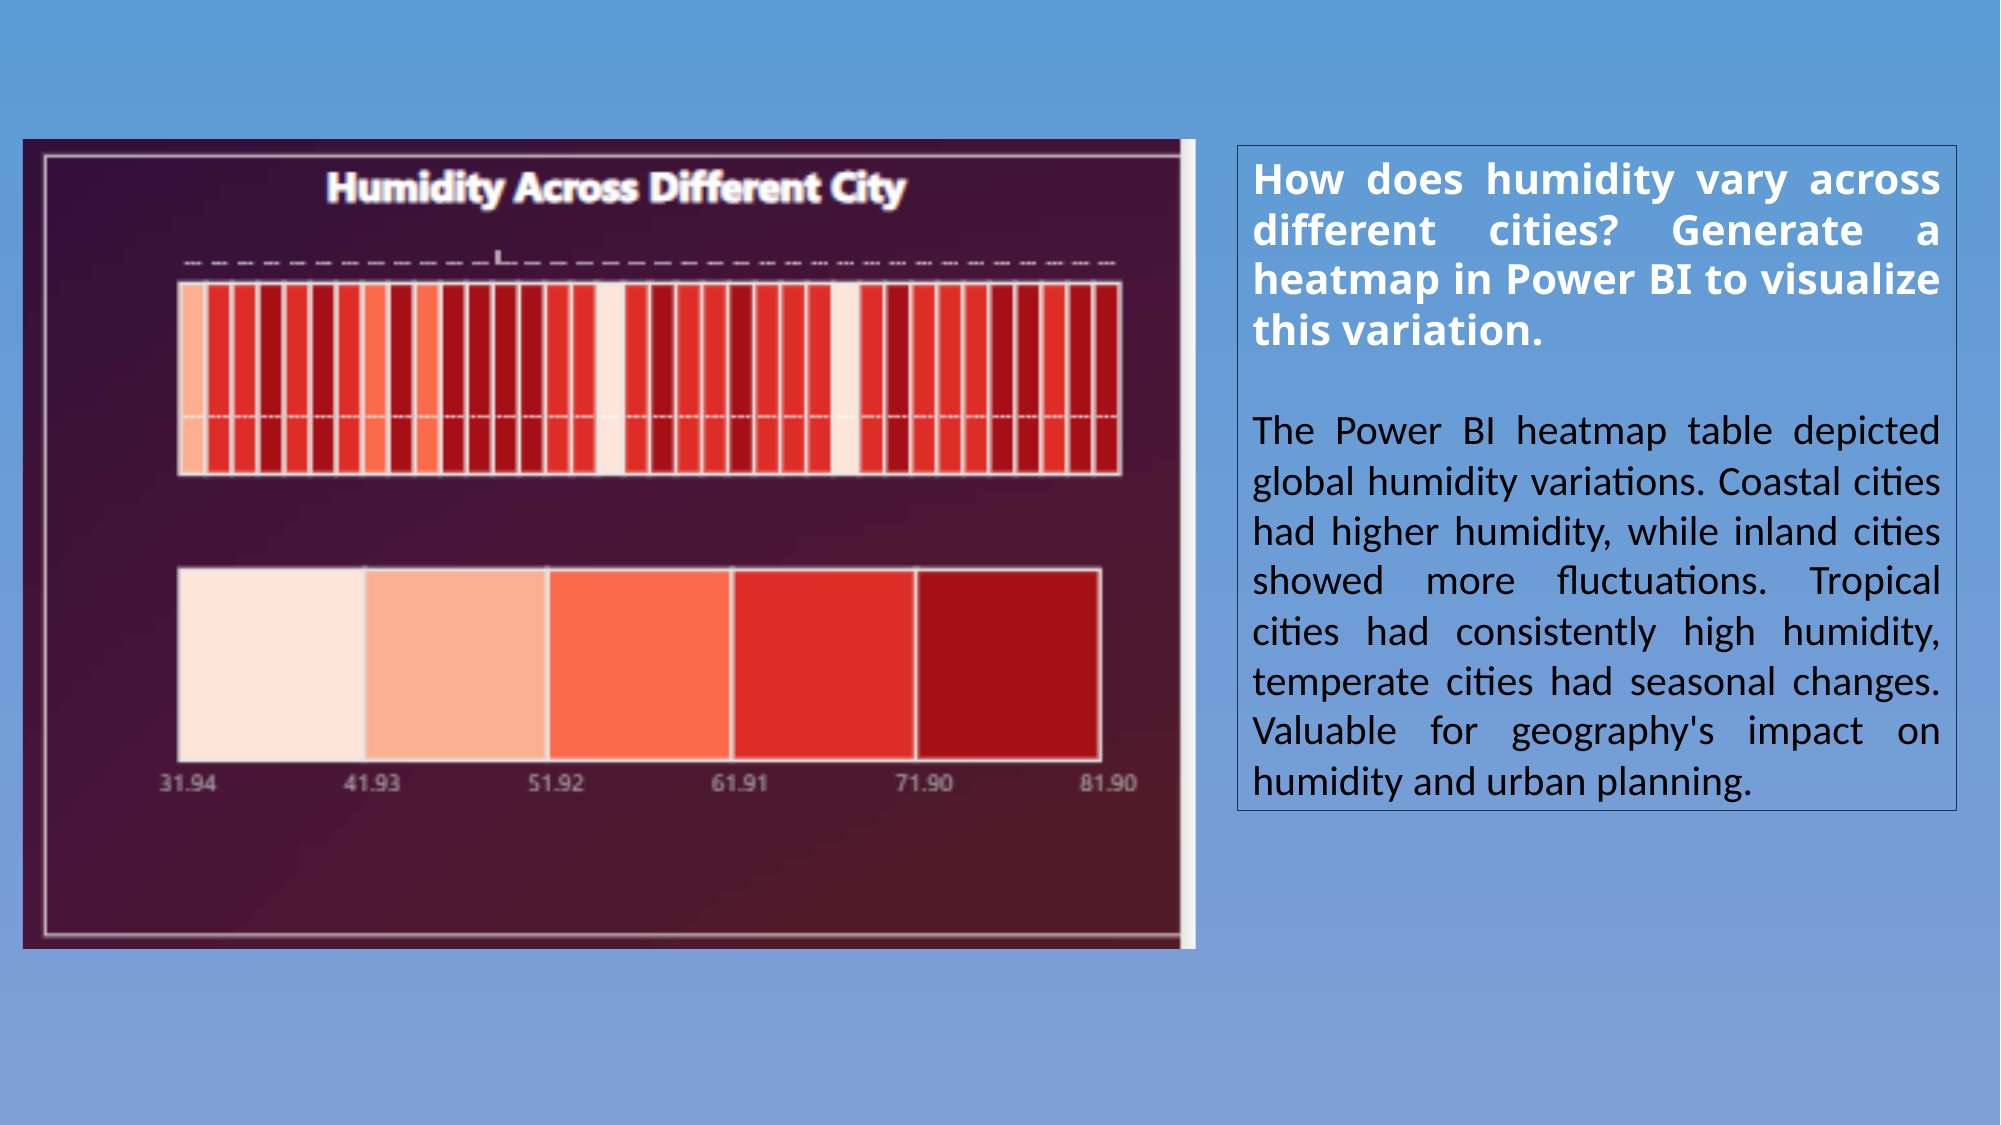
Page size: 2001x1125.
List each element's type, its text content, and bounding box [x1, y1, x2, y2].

picture [22, 139, 1196, 949]
text_box How does humidity vary across different cities? Generate a heatmap in Power BI to visualize this variation. The Power BI heatmap table depicted global humidity variations. Coastal cities had higher humidity, while inland cities showed more fluctuations. Tropical cities had consistently high humidity, temperate cities had seasonal changes. Valuable for geography's impact on humidity and urban planning. [1237, 145, 1957, 811]
